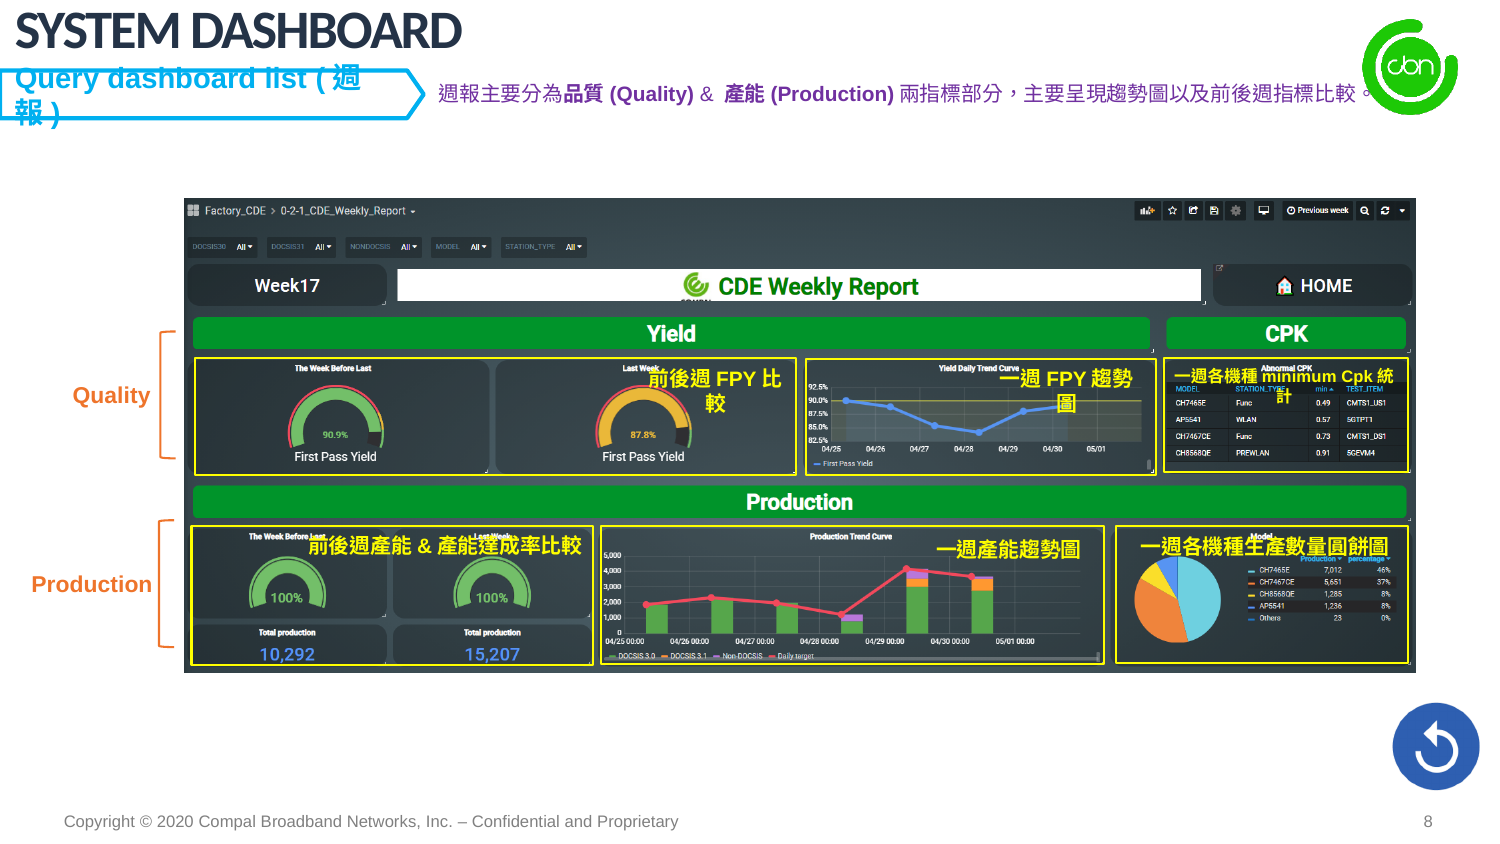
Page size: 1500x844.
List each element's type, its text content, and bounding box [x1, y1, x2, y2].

text_box System dashboard [0, 0, 1375, 86]
text_box Query dashboard list (週報) [0, 68, 423, 121]
text_box Production [11, 562, 173, 605]
text_box [159, 330, 176, 460]
text_box Quality [49, 373, 175, 416]
text_box [158, 519, 175, 648]
picture [1362, 19, 1458, 115]
text_box 週報主要分為品質(Quality) & 產能(Production)兩指標部分，主要呈現趨勢圖以及前後週指標比較。 [423, 73, 1388, 113]
picture [1392, 702, 1480, 793]
slide_number 8 [1372, 802, 1448, 839]
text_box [184, 198, 1416, 673]
